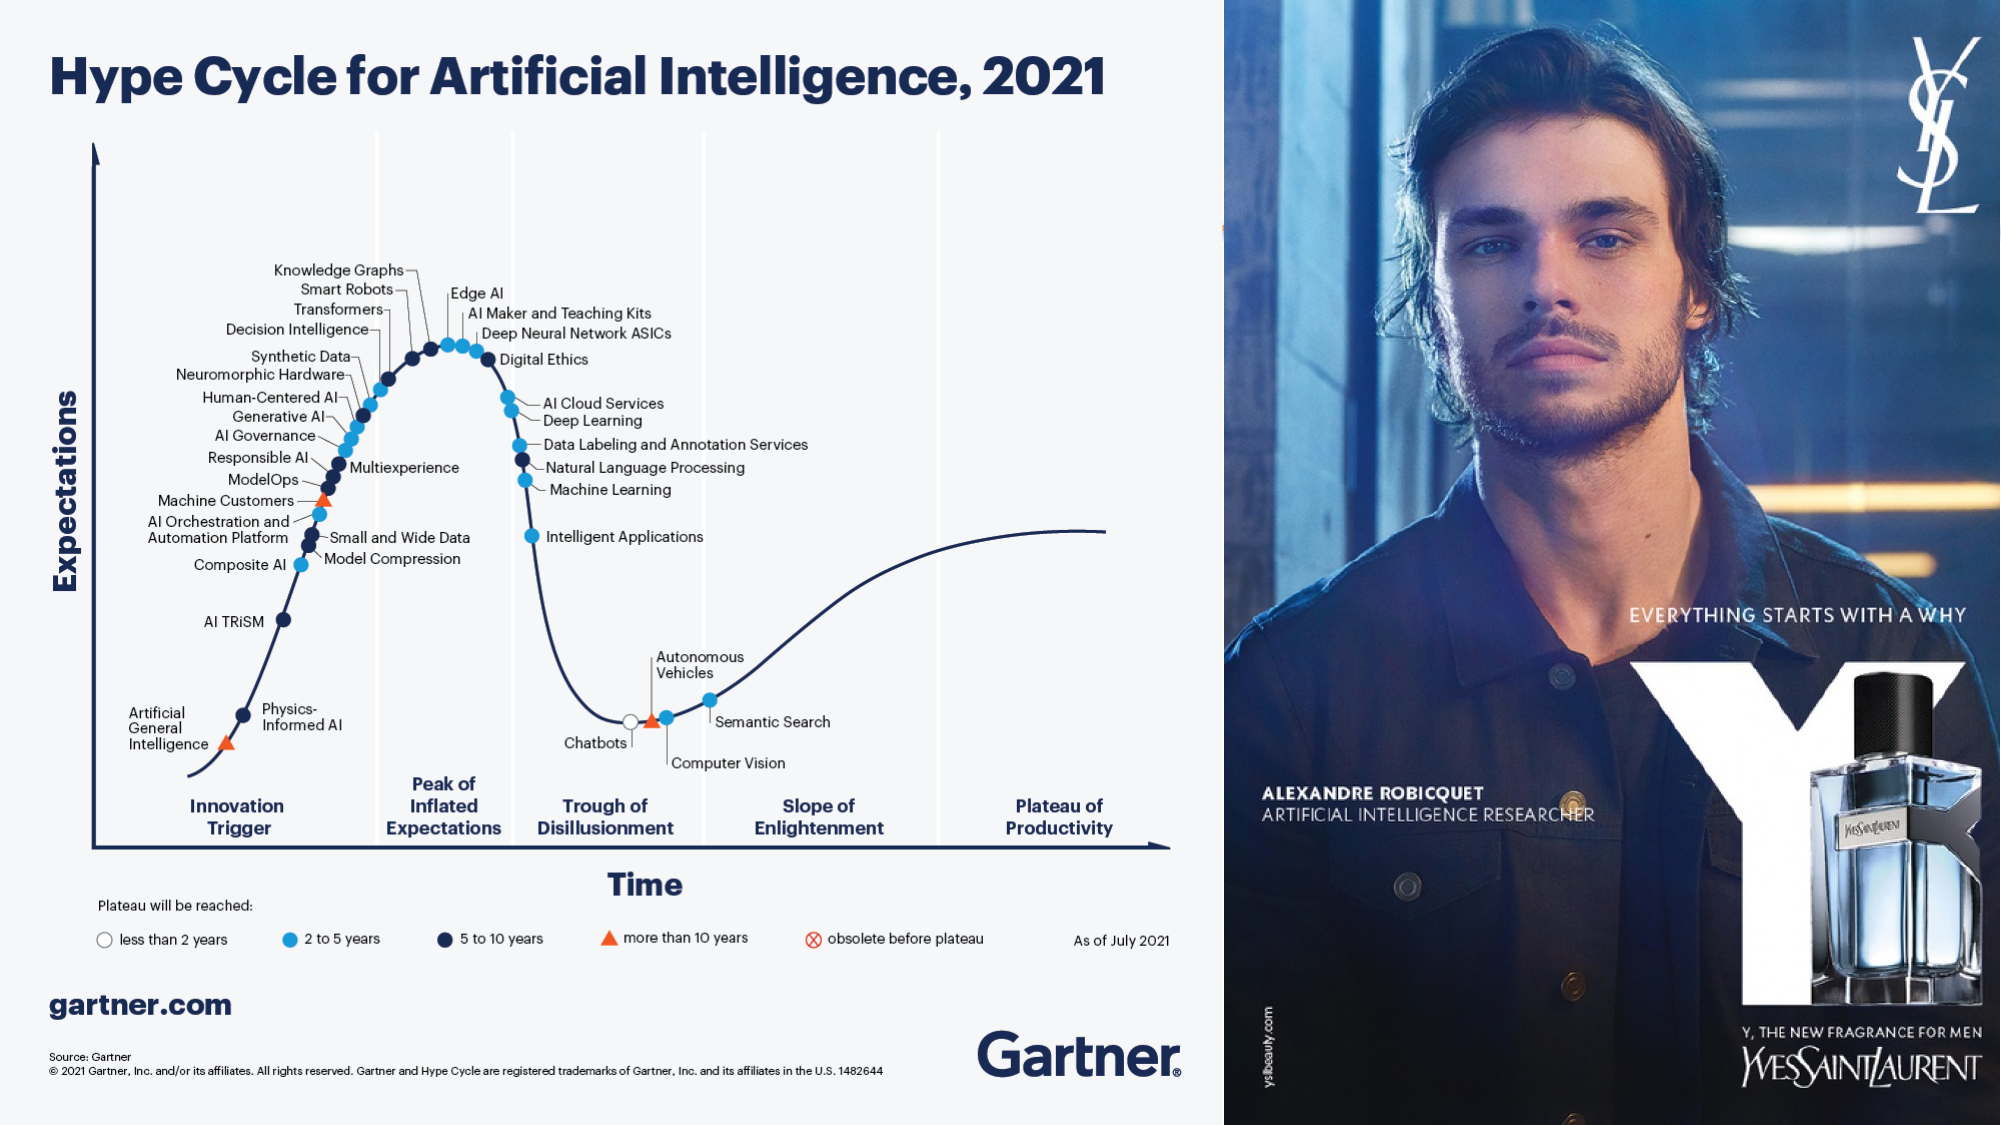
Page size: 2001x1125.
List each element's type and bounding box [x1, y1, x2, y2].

picture [1224, 0, 2000, 1125]
list [0, 0, 1222, 1125]
